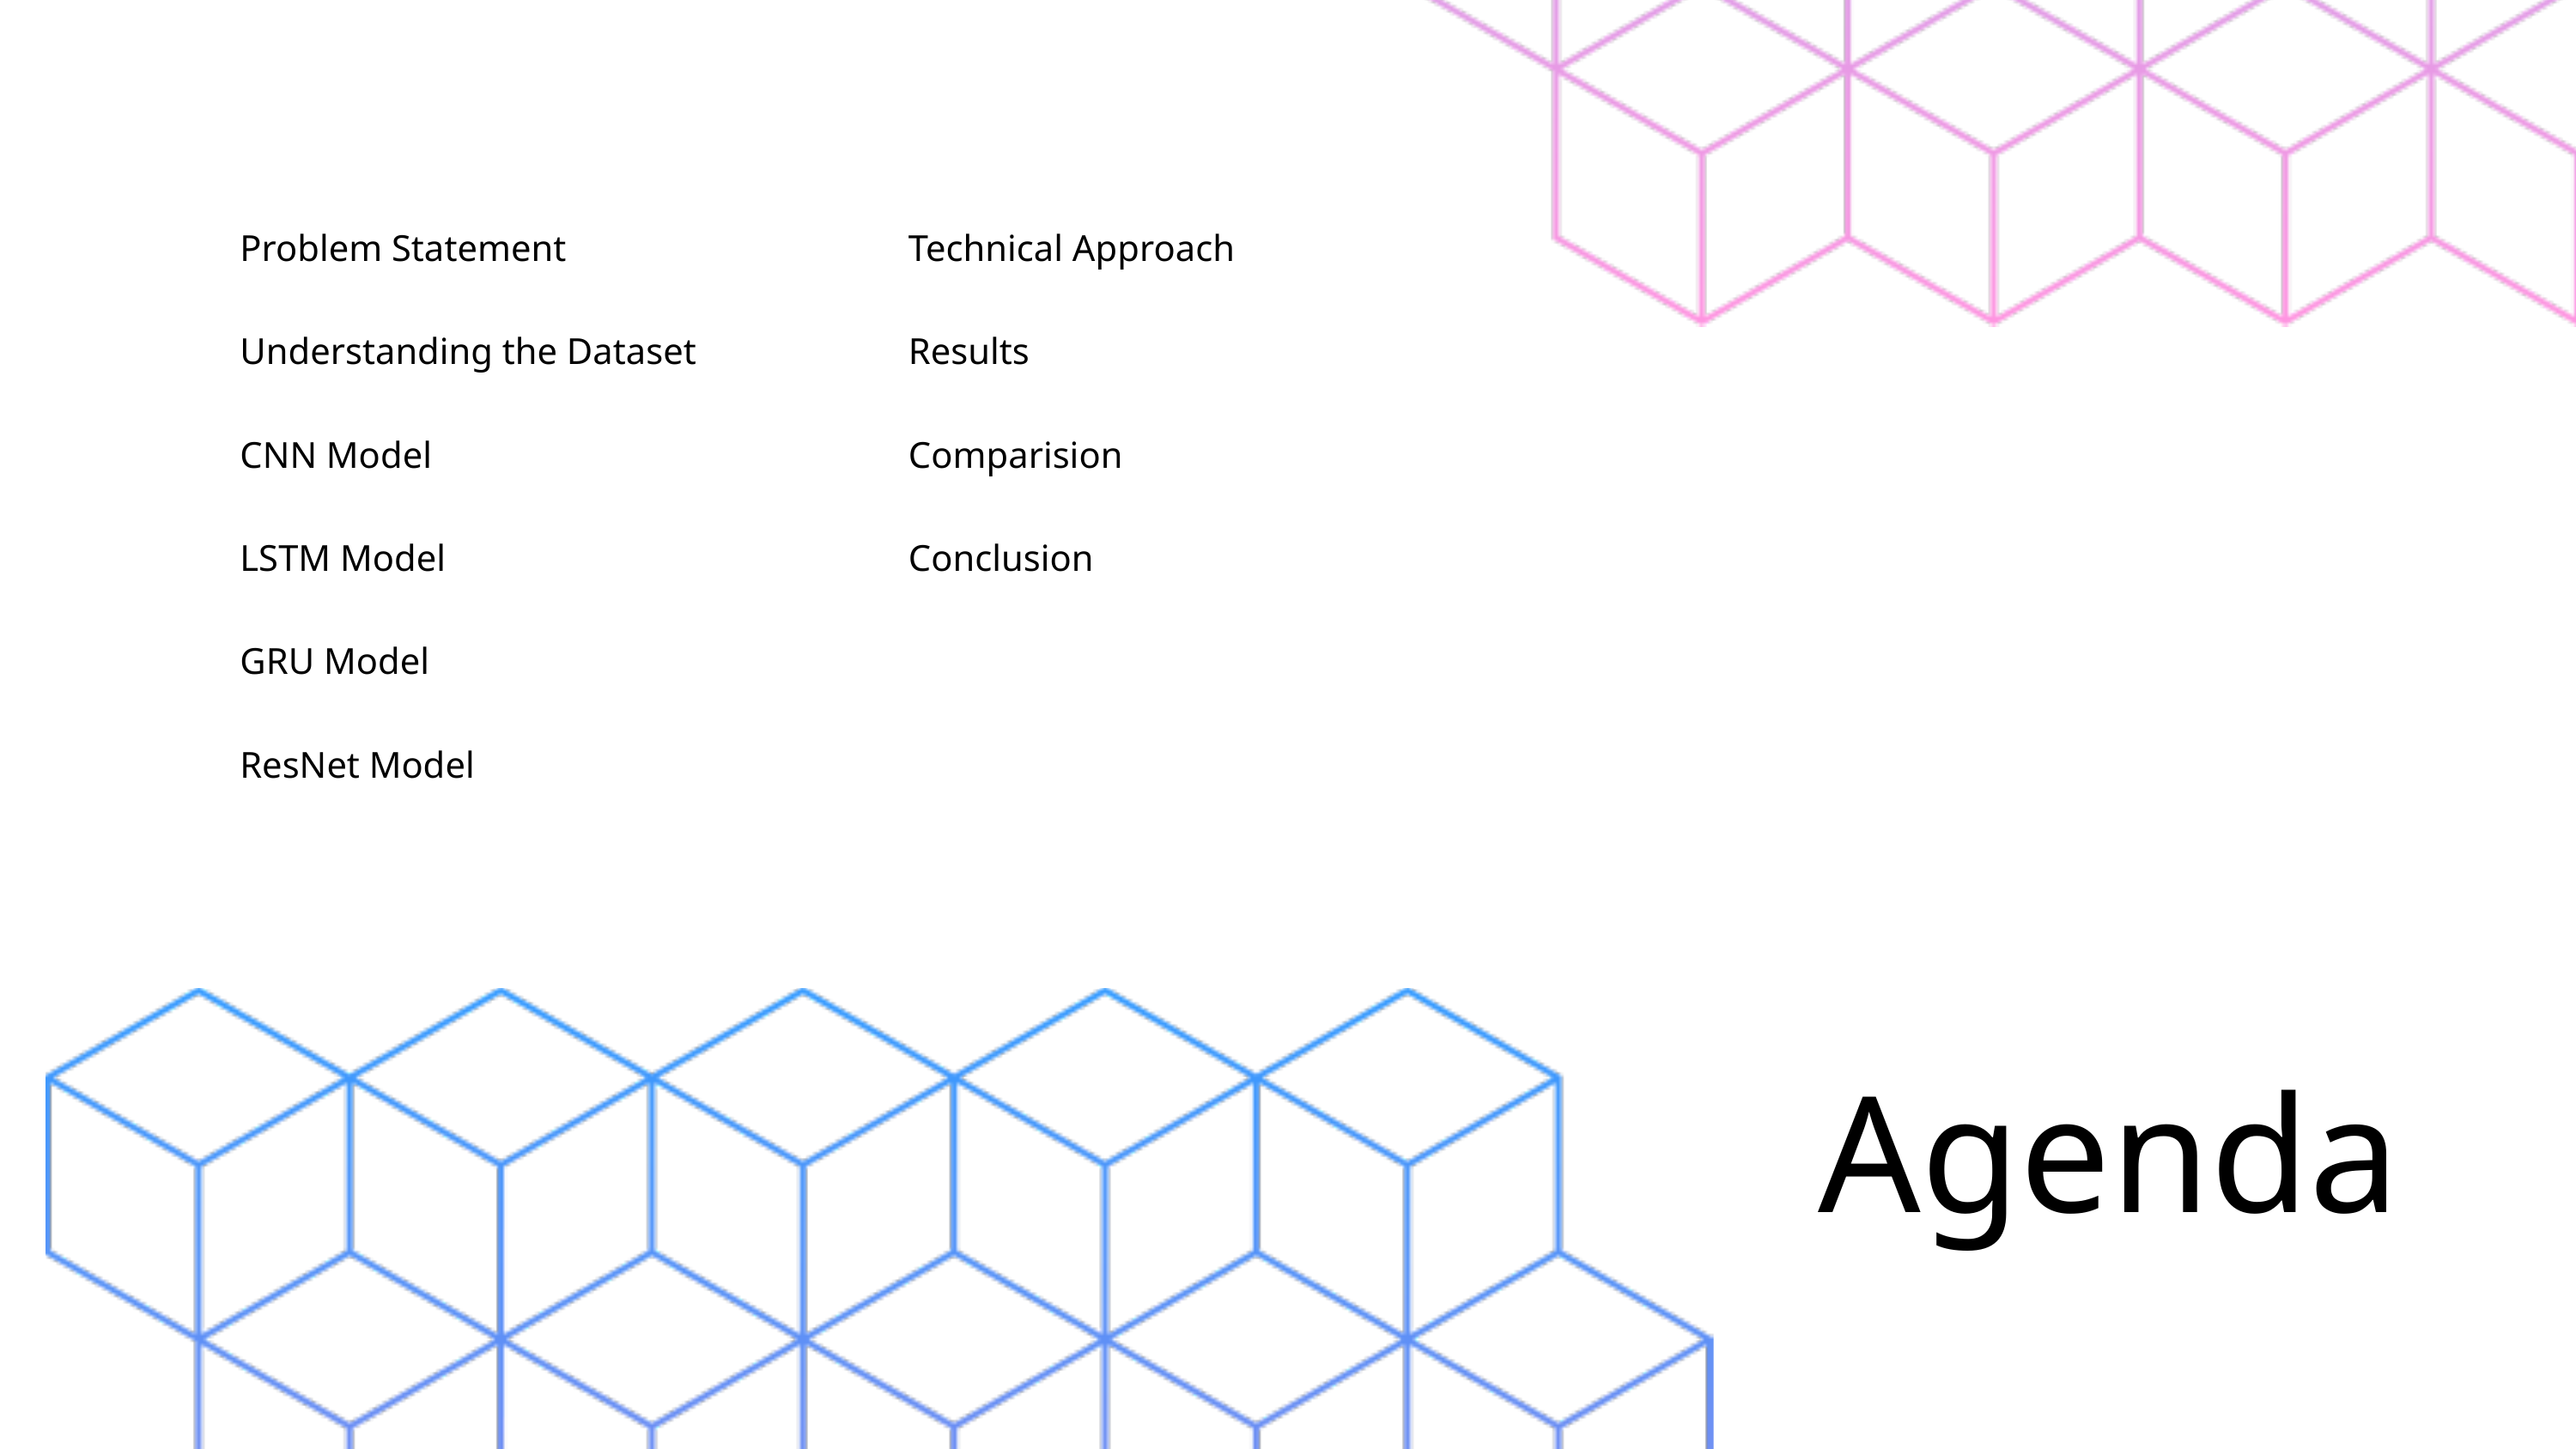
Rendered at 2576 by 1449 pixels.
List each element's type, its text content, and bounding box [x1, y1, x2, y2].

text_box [240, 222, 756, 783]
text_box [908, 222, 1424, 576]
text_box Agenda [1766, 1051, 2452, 1245]
text_box [46, 988, 1714, 1449]
text_box [1408, 0, 2576, 327]
